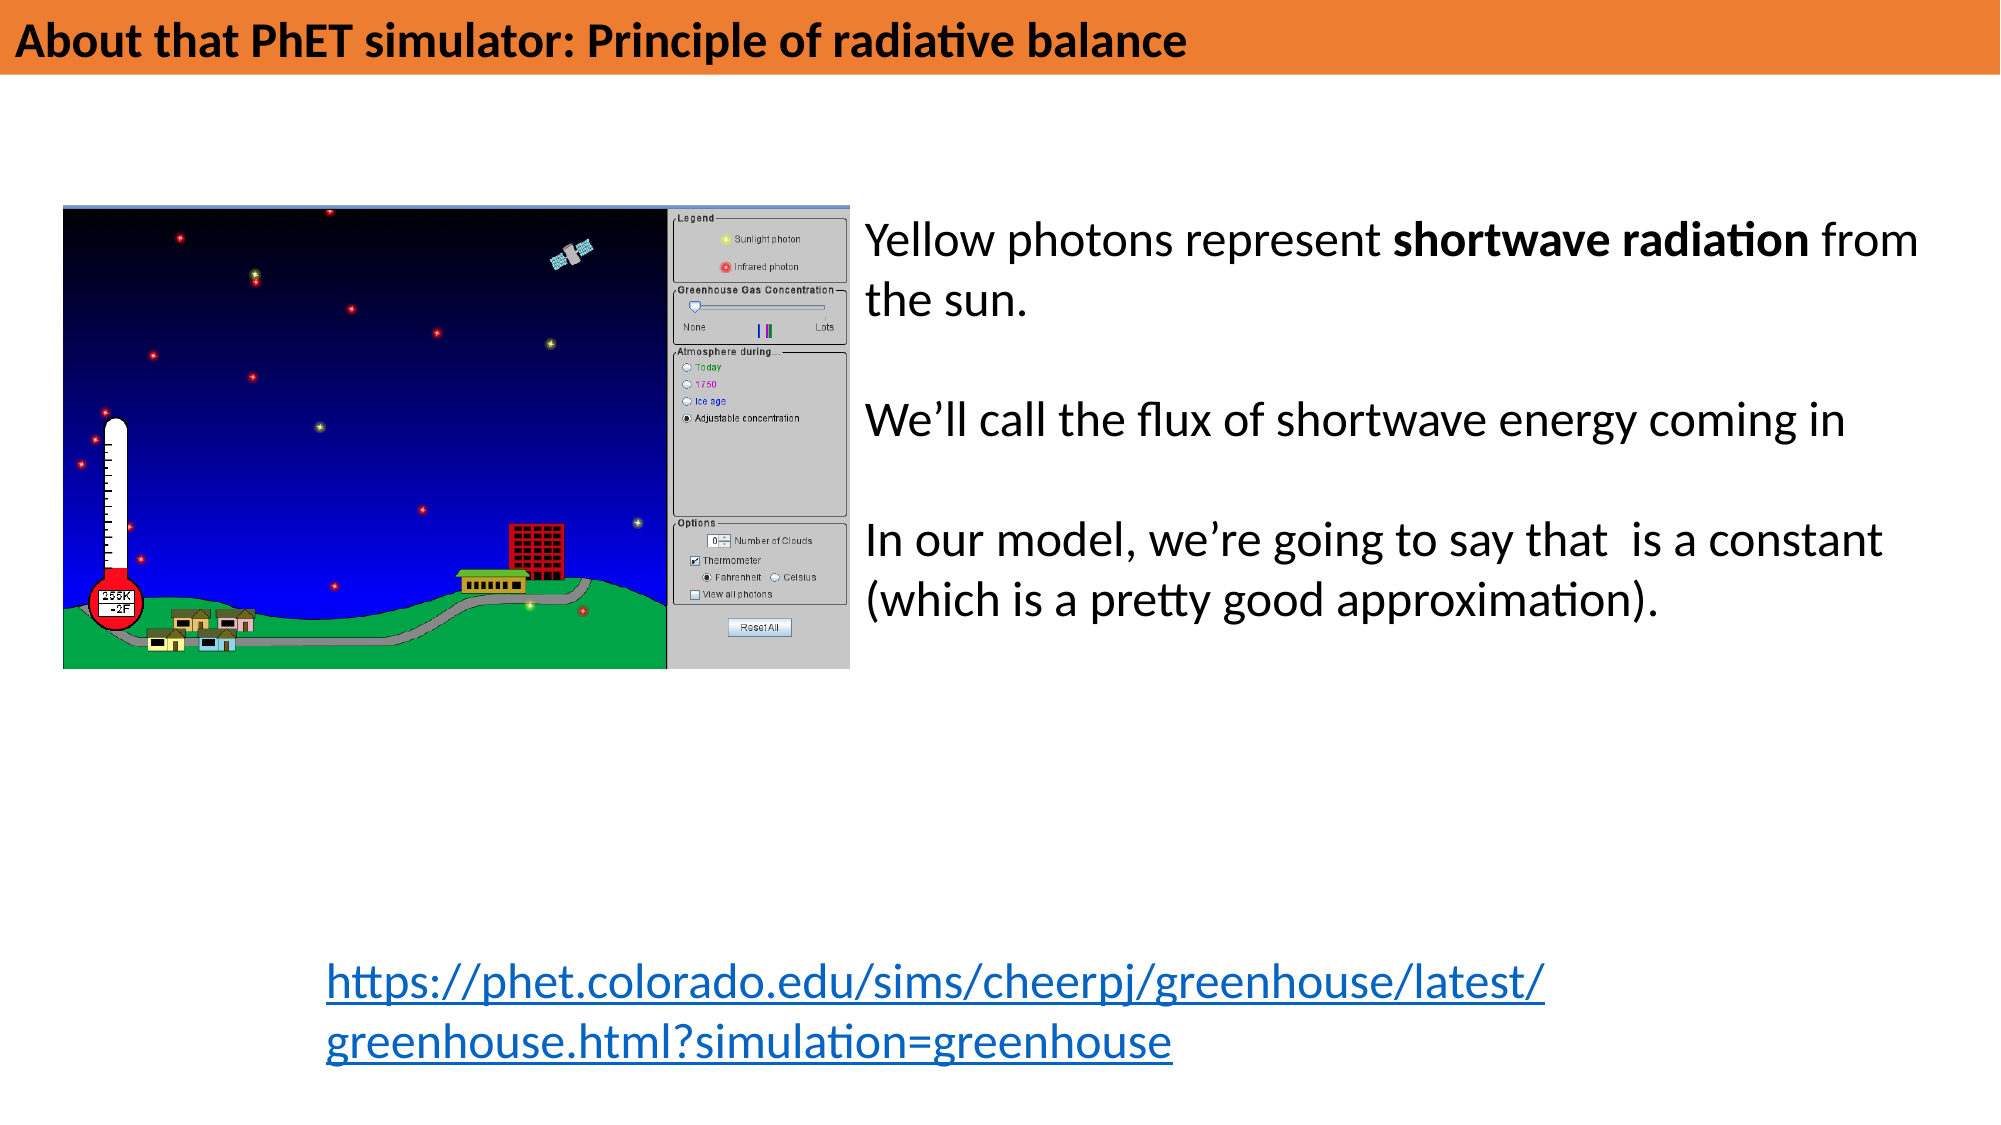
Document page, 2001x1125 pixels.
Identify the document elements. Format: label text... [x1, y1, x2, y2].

text_box https://phet.colorado.edu/sims/cheerpj/greenhouse/latest/greenhouse.html?simulation=greenhouse [310, 941, 1563, 1076]
text_box About that PhET simulator: Principle of radiative balance [0, 0, 2000, 75]
picture [63, 205, 850, 669]
